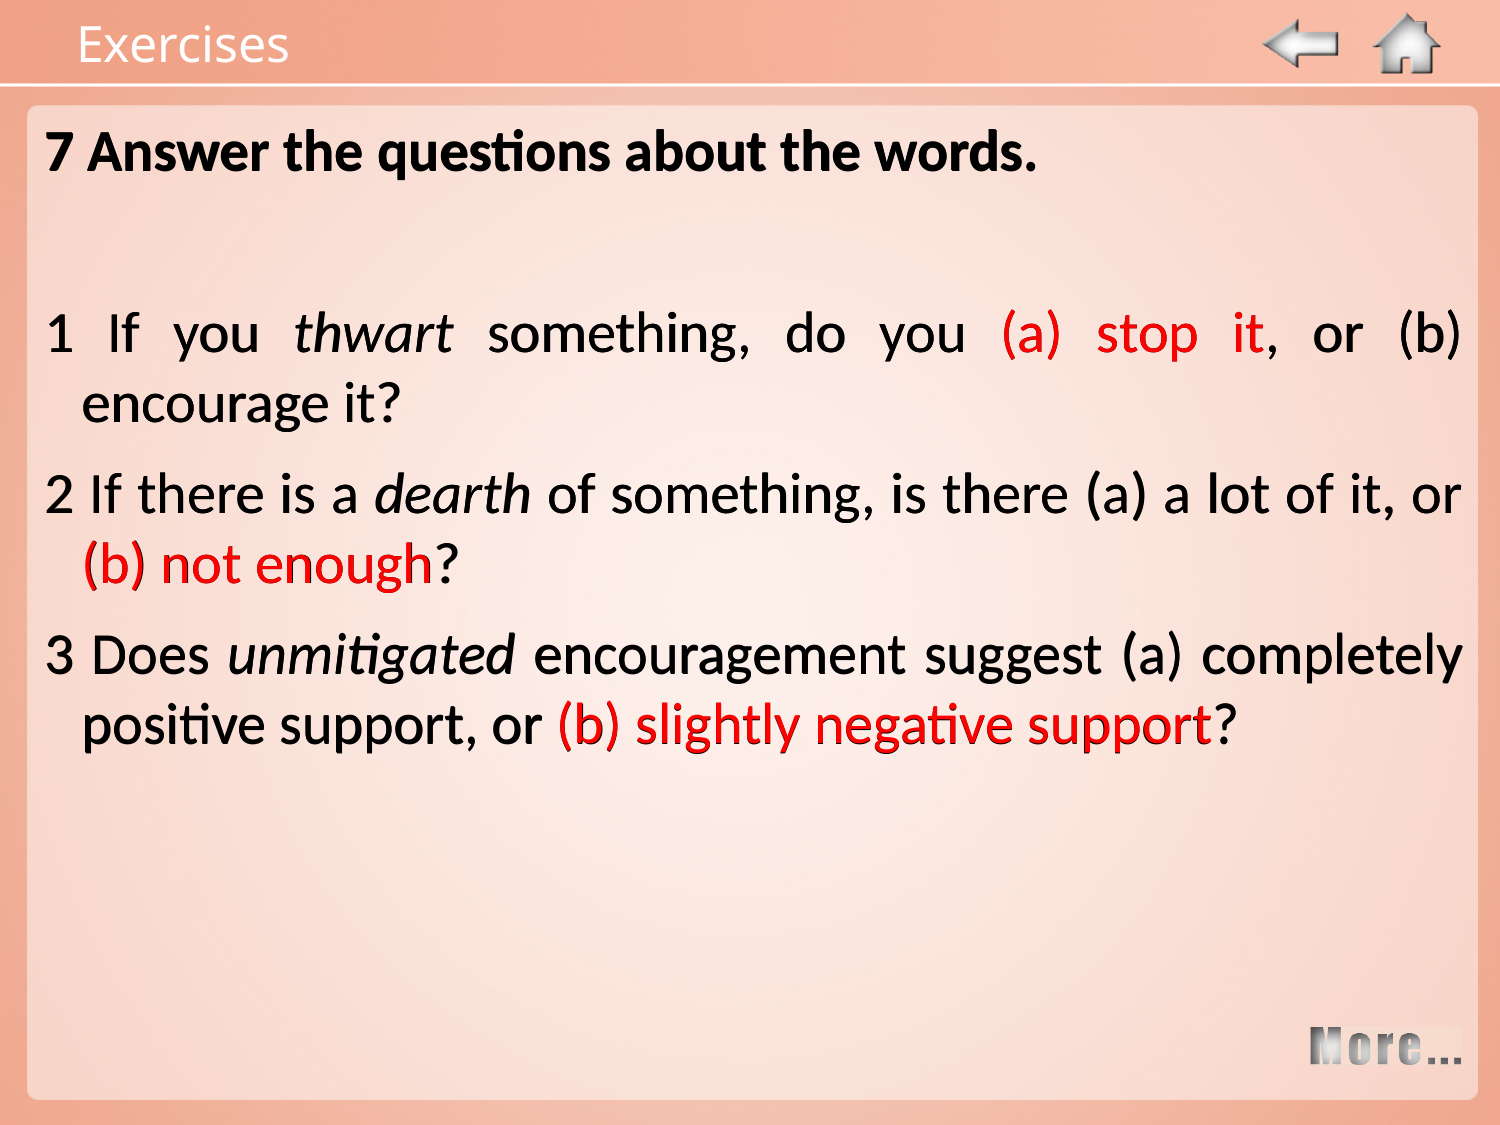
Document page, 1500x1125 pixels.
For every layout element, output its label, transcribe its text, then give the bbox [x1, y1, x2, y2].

picture [0, 0, 1500, 1125]
text_box Exercises [61, 5, 306, 80]
text_box 7 Answer the questions about the words. 1 If you thwart something, do you (a) stop it, or (b) encourage it? 2 If there is a dearth of something, is there (a) a lot of it, or (b) not enough? 3 Does unmitigated encouragement suggest (a) completely positive support, or (b) slightly negative support? [29, 104, 1479, 1100]
